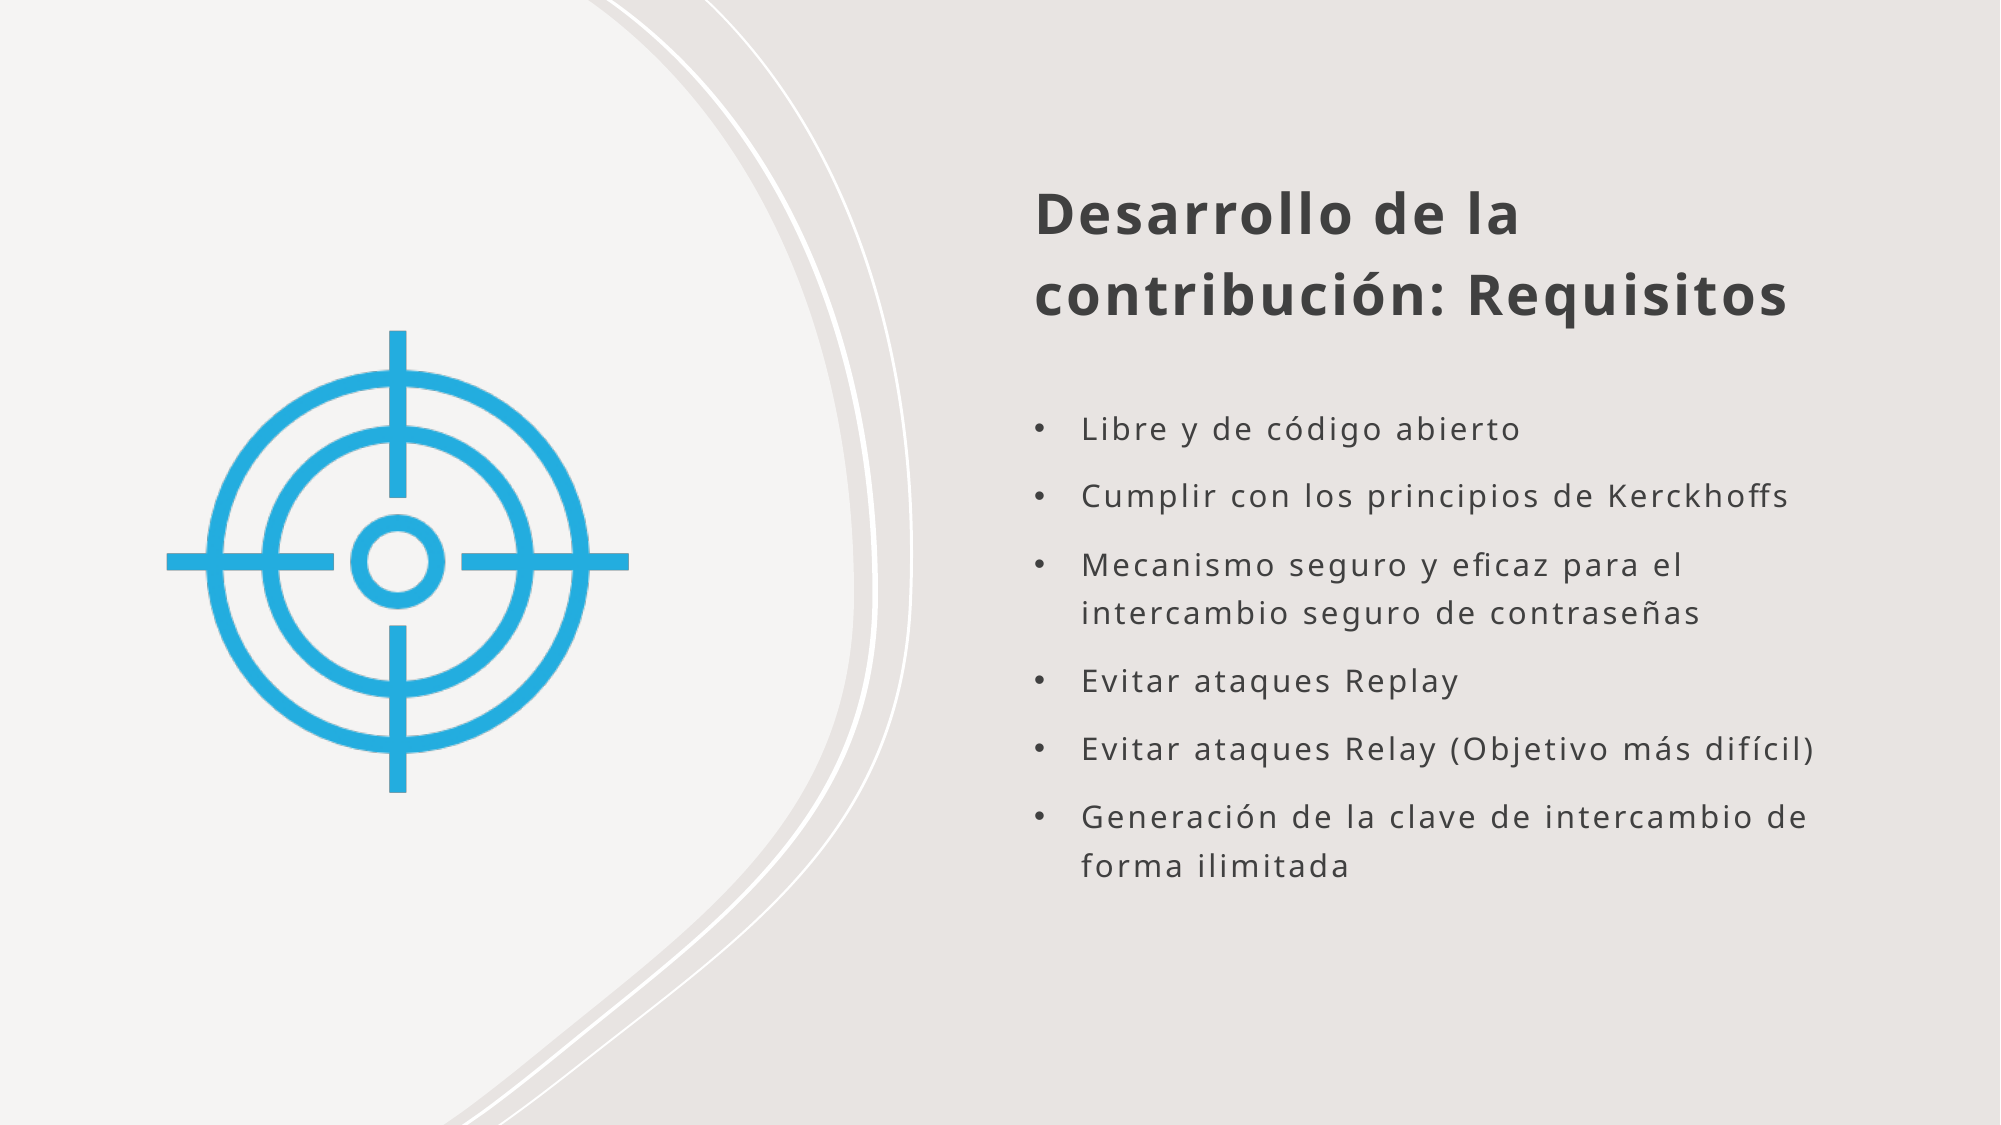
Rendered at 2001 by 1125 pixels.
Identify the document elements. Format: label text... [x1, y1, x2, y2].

text_box [914, 0, 2000, 1125]
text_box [0, 0, 914, 1125]
list Libre y de código abierto Cumplir con los principios de Kerckhoffs Mecanismo seguro y eficaz para el intercambio seguro de contraseñas Evitar ataques Replay Evitar ataques Relay (Objetivo más difícil) Generación de la clave de intercambio de forma ilimitada [1016, 379, 1869, 979]
title Desarrollo de la contribución: Requisitos [1016, 72, 1869, 342]
picture [130, 295, 665, 830]
